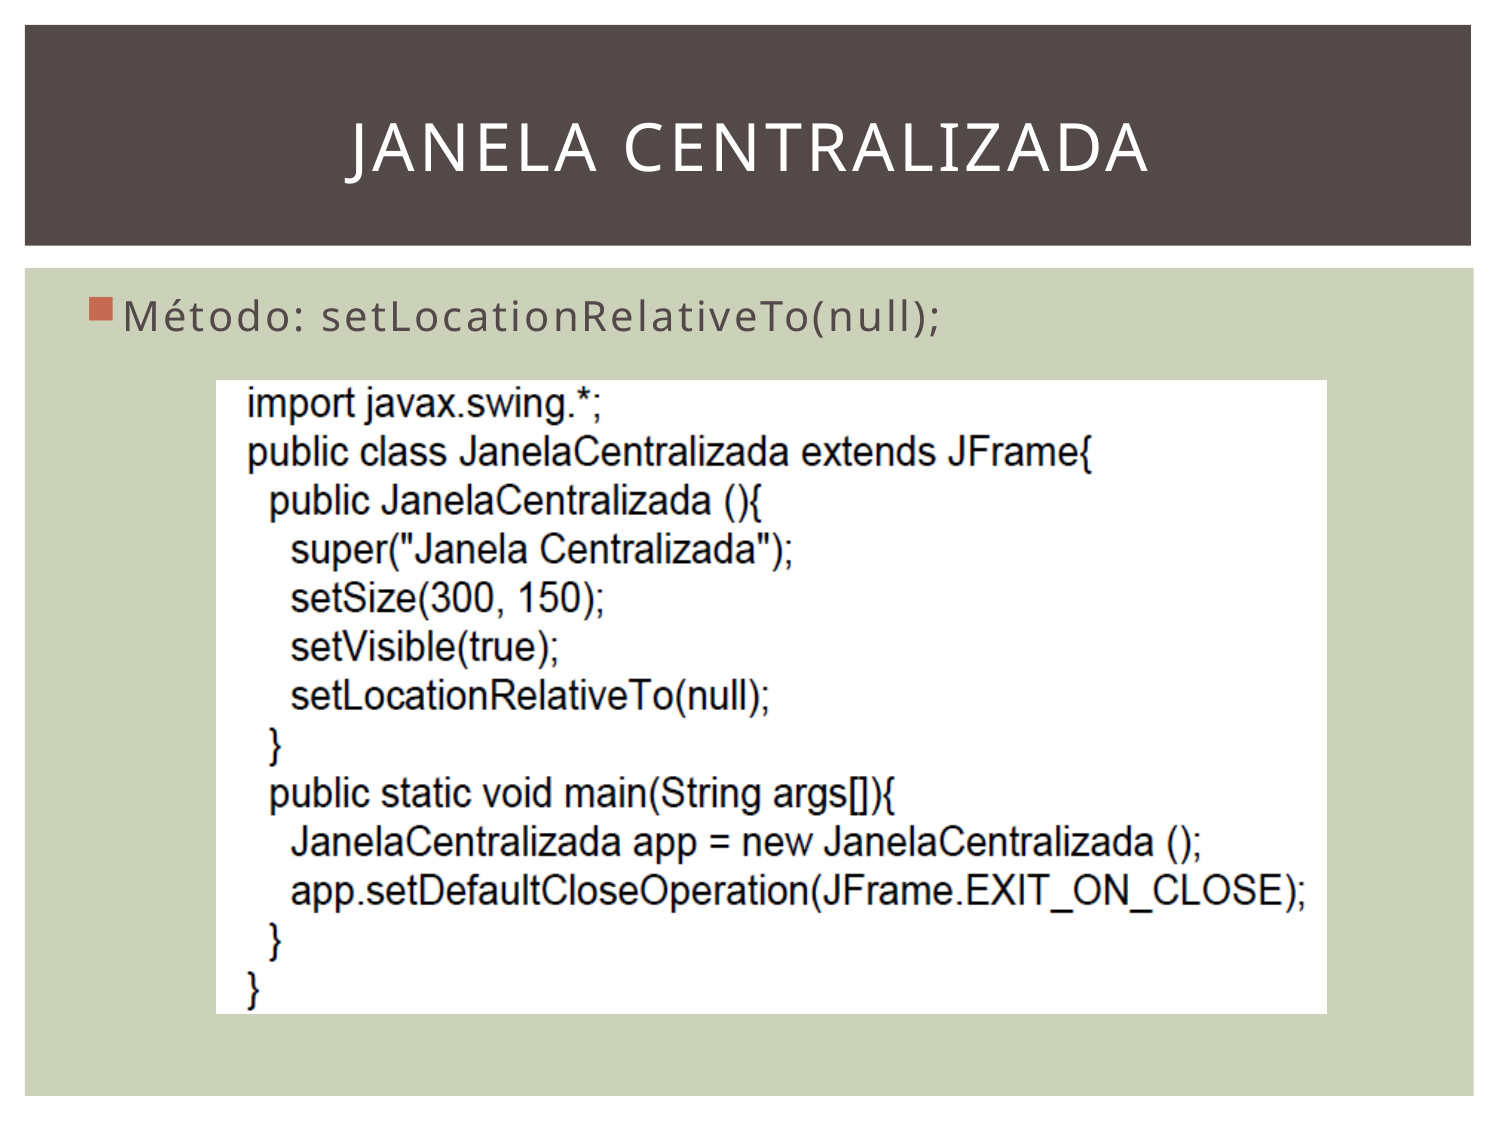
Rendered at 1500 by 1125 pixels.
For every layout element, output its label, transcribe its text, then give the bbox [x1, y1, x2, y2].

picture [216, 380, 1328, 1015]
list Método: setLocationRelativeTo(null); [62, 281, 1442, 386]
title Janela Centralizada [62, 58, 1438, 232]
